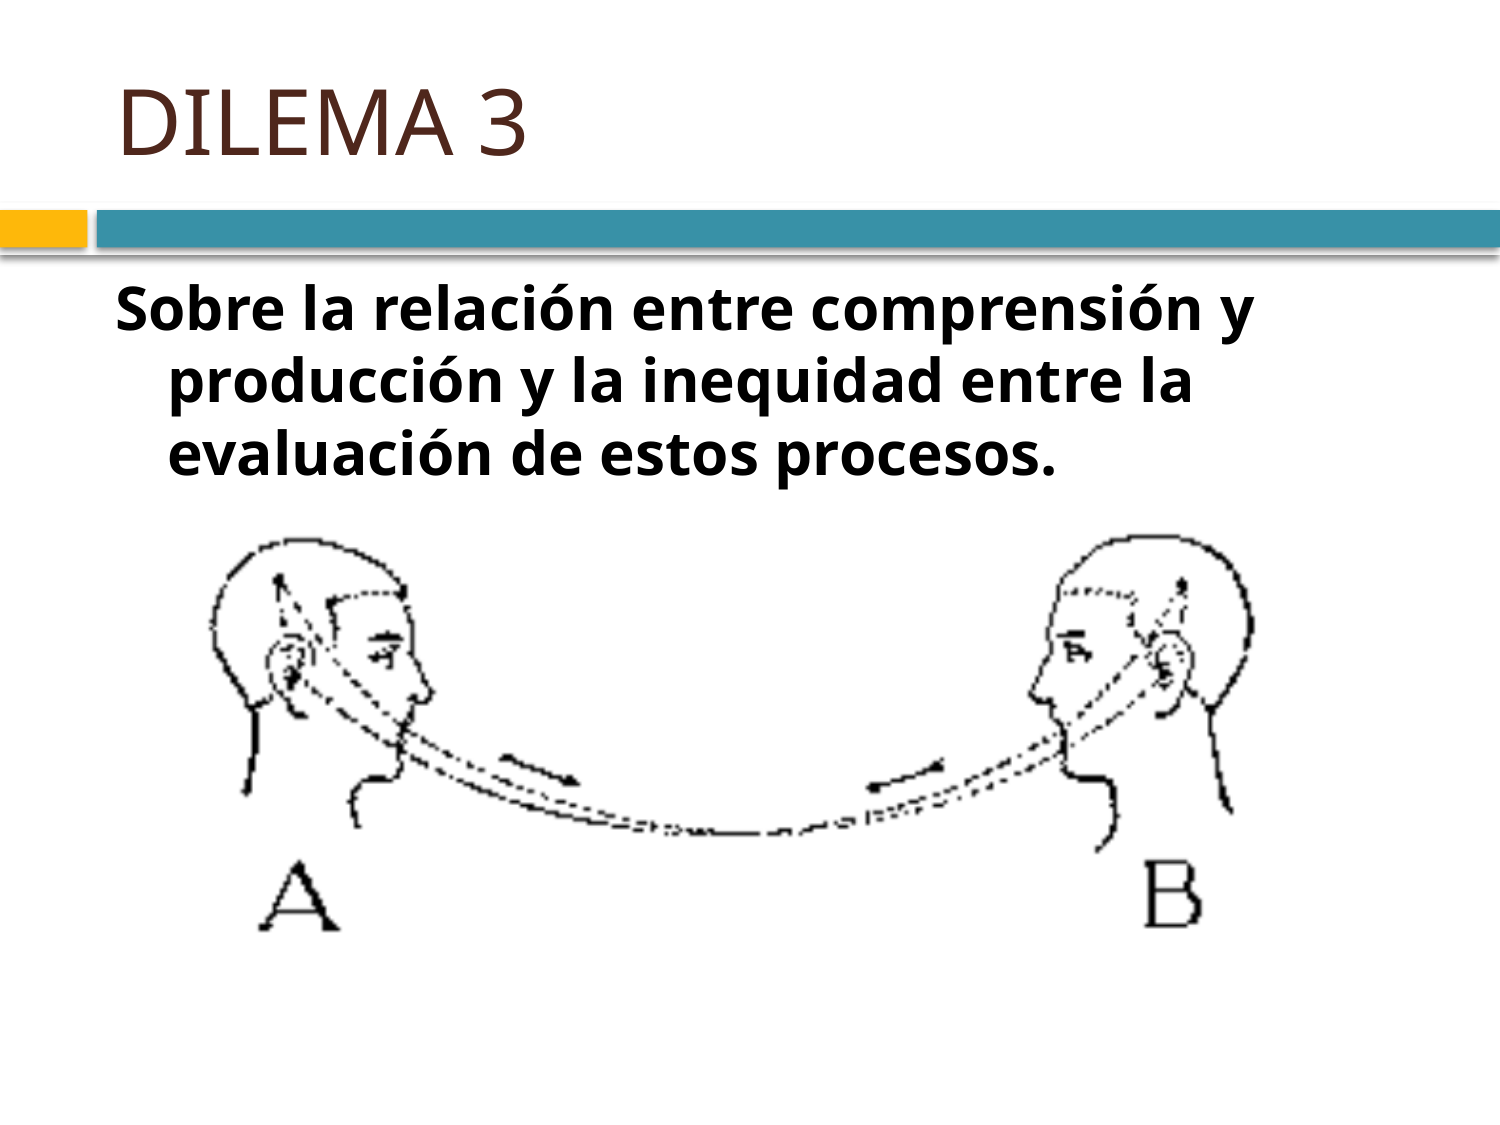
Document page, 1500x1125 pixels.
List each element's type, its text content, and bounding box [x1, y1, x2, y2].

picture [97, 526, 1362, 963]
list Sobre la relación entre comprensión y producción y la inequidad entre la evaluación de estos procesos. [100, 262, 1438, 1000]
title DILEMA 3 [100, 37, 1438, 200]
